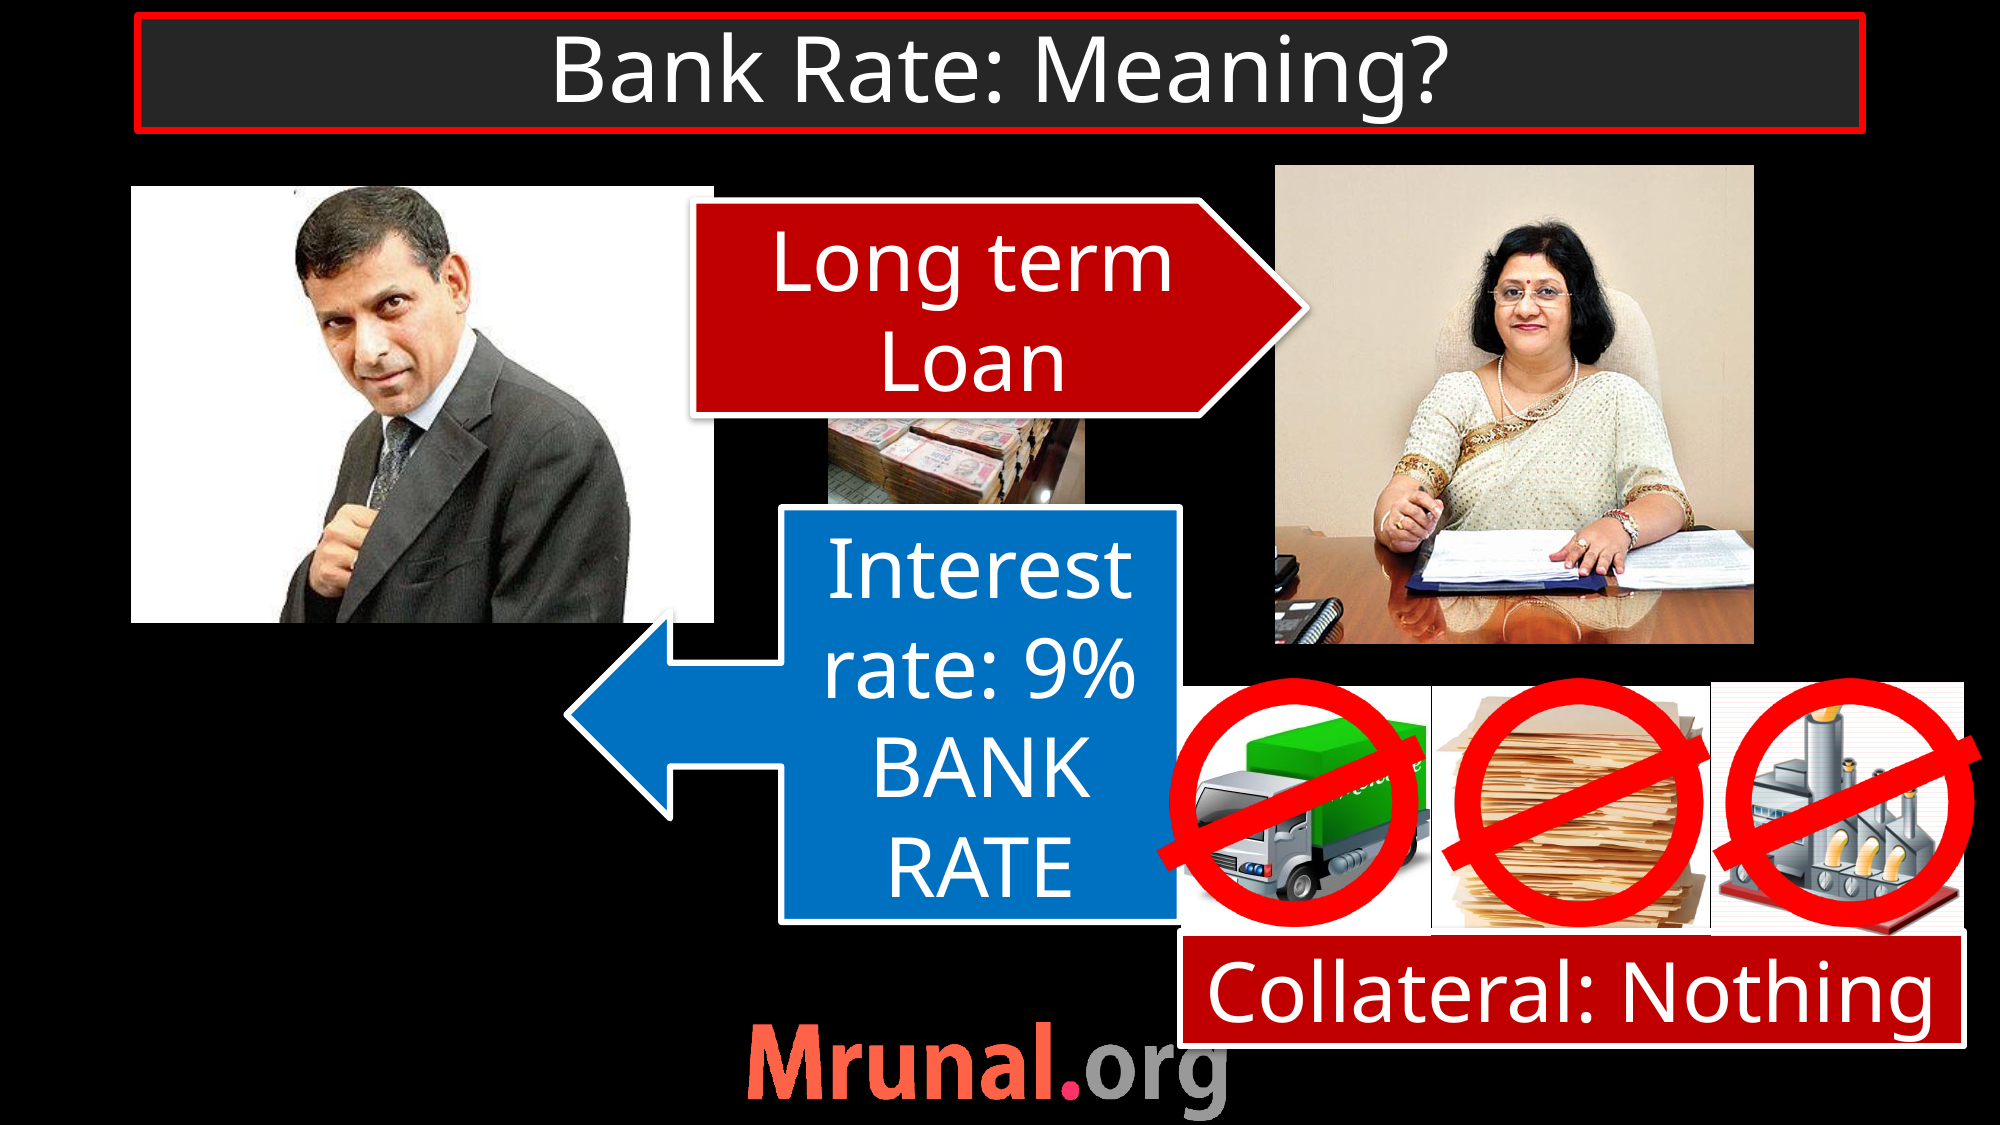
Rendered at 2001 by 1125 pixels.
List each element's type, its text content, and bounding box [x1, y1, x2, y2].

text_box Long term Loan [719, 197, 1269, 419]
picture [827, 316, 1085, 510]
picture [1432, 678, 1982, 952]
picture [1274, 165, 1754, 645]
text_box Interest rate: 9% BANK RATE [563, 504, 1183, 926]
picture [741, 1005, 1230, 1125]
picture [130, 185, 714, 624]
picture [1156, 678, 1431, 936]
title Bank Rate: Meaning? [134, 12, 1866, 134]
text_box Collateral: Nothing [1177, 938, 1967, 1049]
